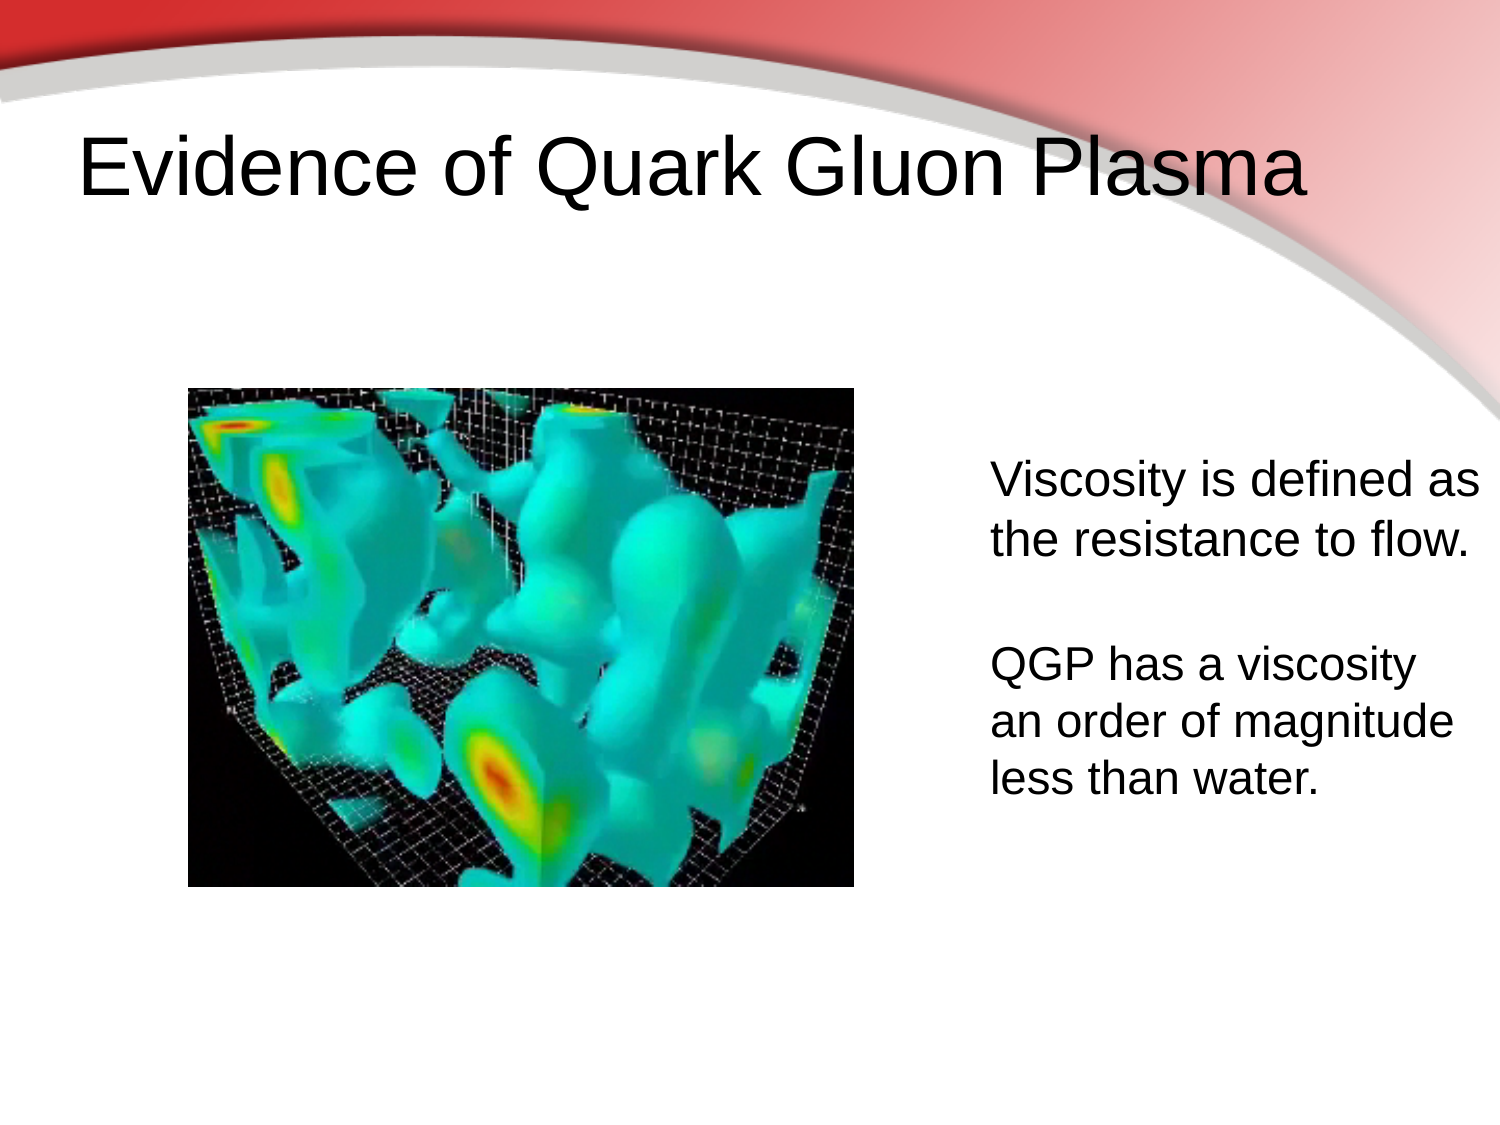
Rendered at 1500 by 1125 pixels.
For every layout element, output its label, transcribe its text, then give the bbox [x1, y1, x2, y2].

text_box Viscosity is defined as the resistance to flow. [974, 412, 1425, 600]
text_box QGP has a viscosity an order of magnitude less than water. [974, 624, 1425, 813]
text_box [187, 387, 855, 888]
picture [0, 0, 1500, 1125]
text_box Evidence of Quark Gluon Plasma [62, 87, 200, 238]
